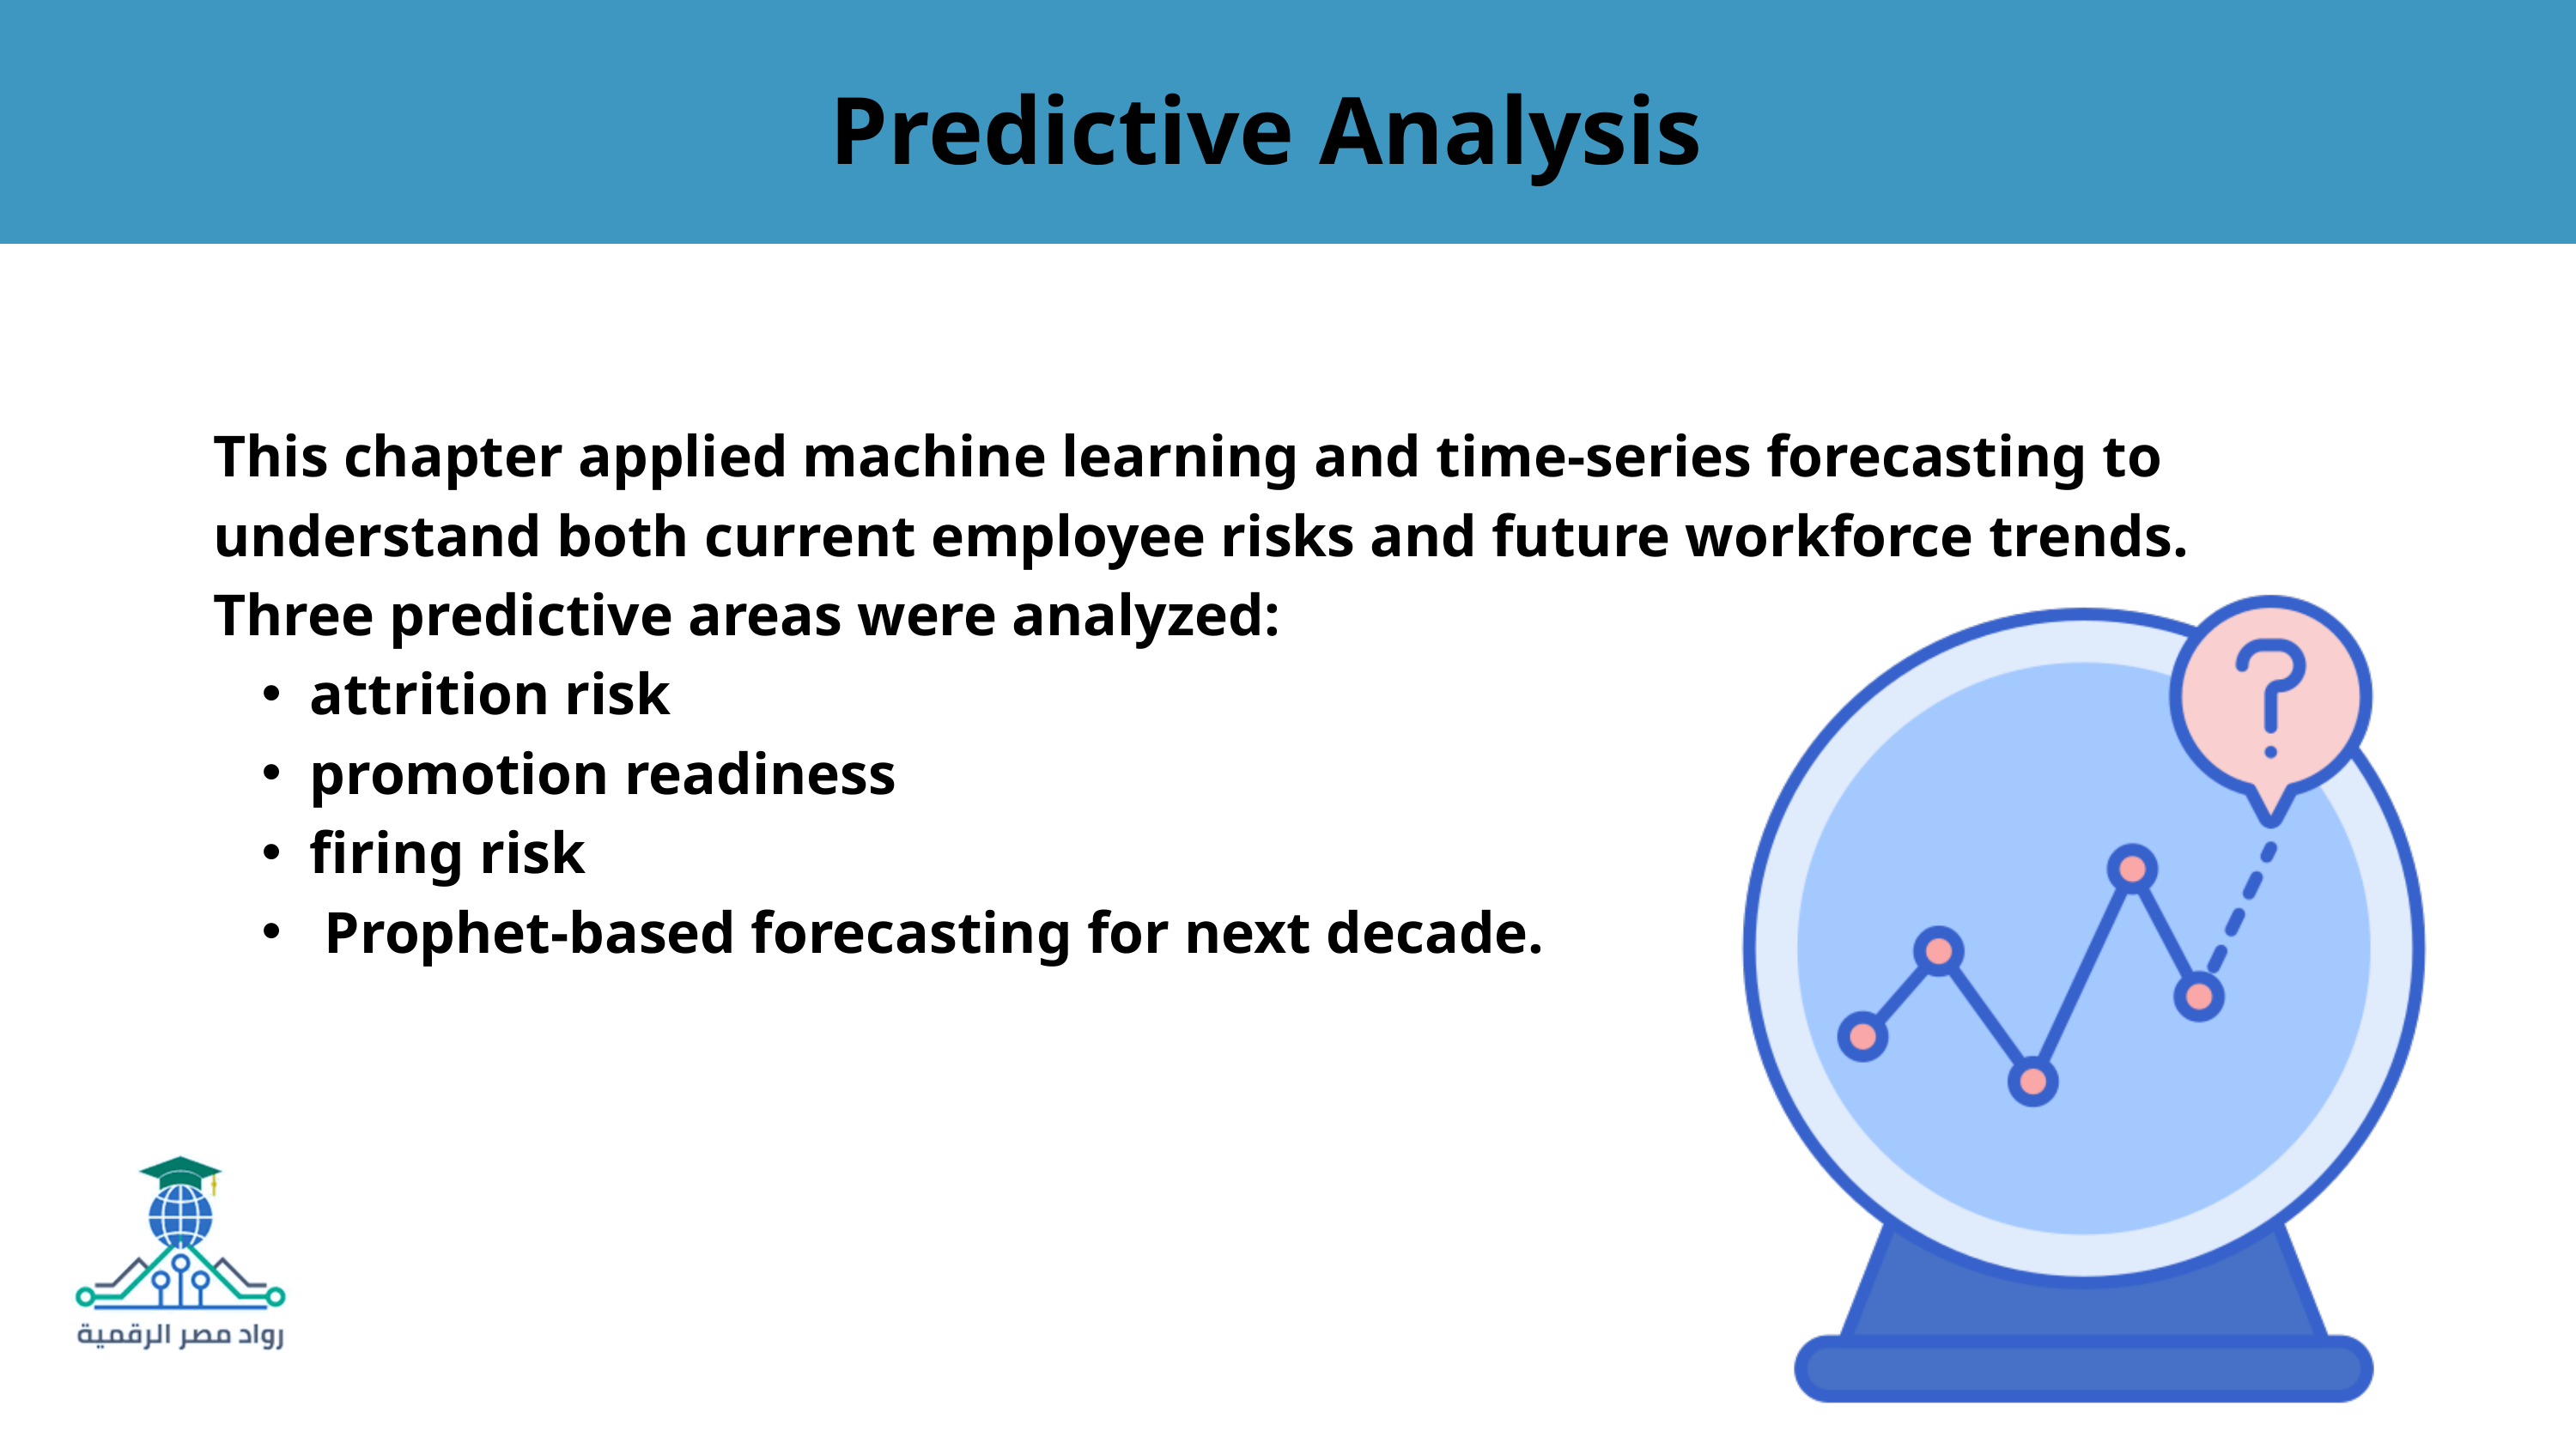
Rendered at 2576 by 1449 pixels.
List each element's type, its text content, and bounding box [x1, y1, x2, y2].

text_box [0, 0, 2576, 245]
text_box [37, 1125, 319, 1406]
text_box This chapter applied machine learning and time-series forecasting to understand both current employee risks and future workforce trends. Three predictive areas were analyzed: attrition risk promotion readiness firing risk Prophet-based forecasting for next decade. [213, 409, 2492, 965]
text_box [1677, 965, 2492, 1406]
